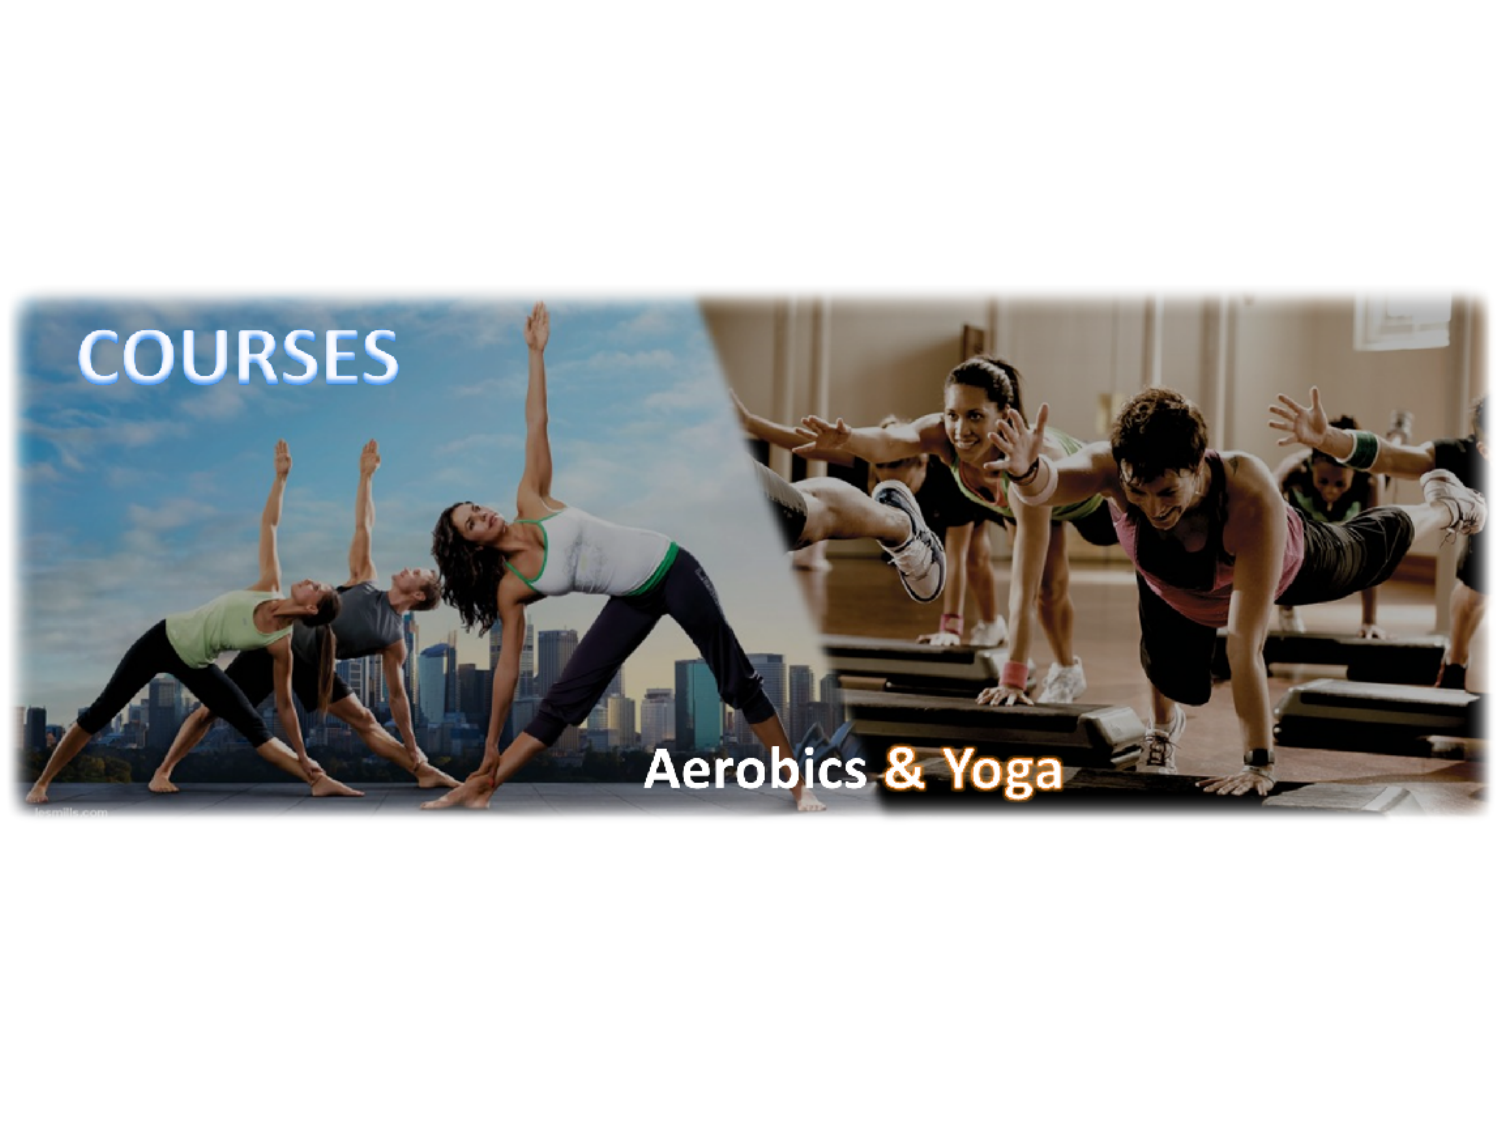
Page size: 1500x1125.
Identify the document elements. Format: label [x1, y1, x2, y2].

picture [0, 278, 1500, 847]
